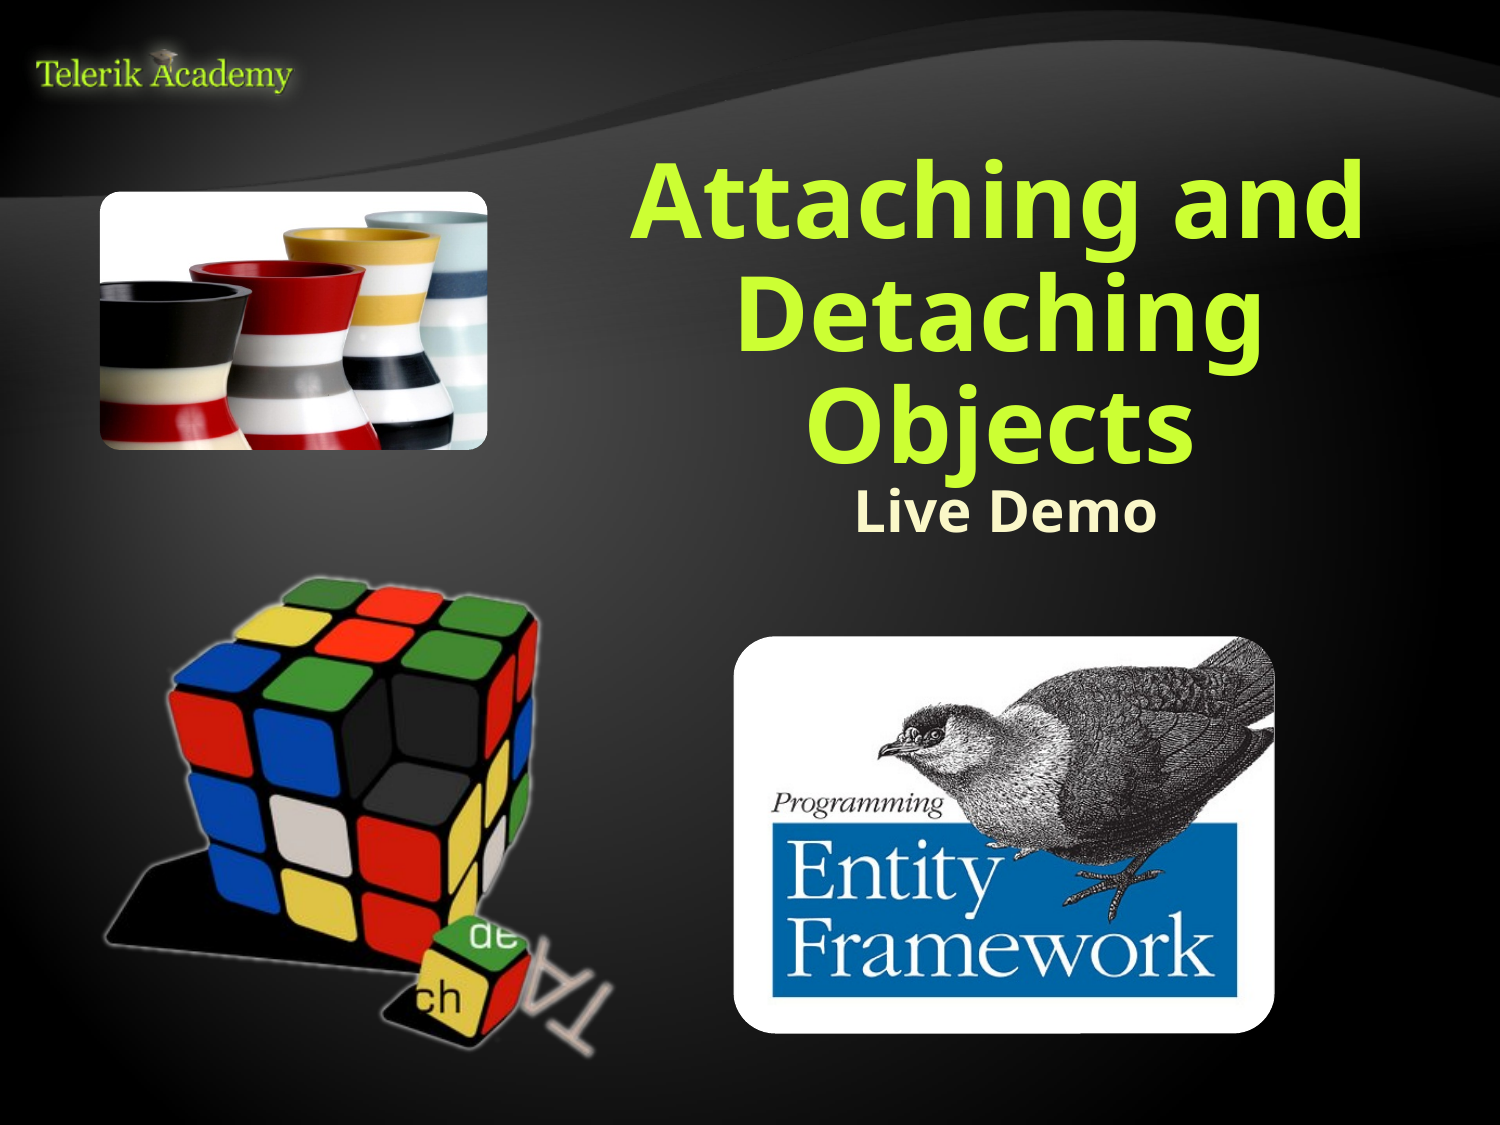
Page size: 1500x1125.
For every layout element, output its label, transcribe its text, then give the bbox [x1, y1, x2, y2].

picture [0, 0, 1500, 1125]
subtitle Live Demo [687, 462, 1325, 556]
title Attaching and Detaching Objects [549, 215, 1450, 416]
